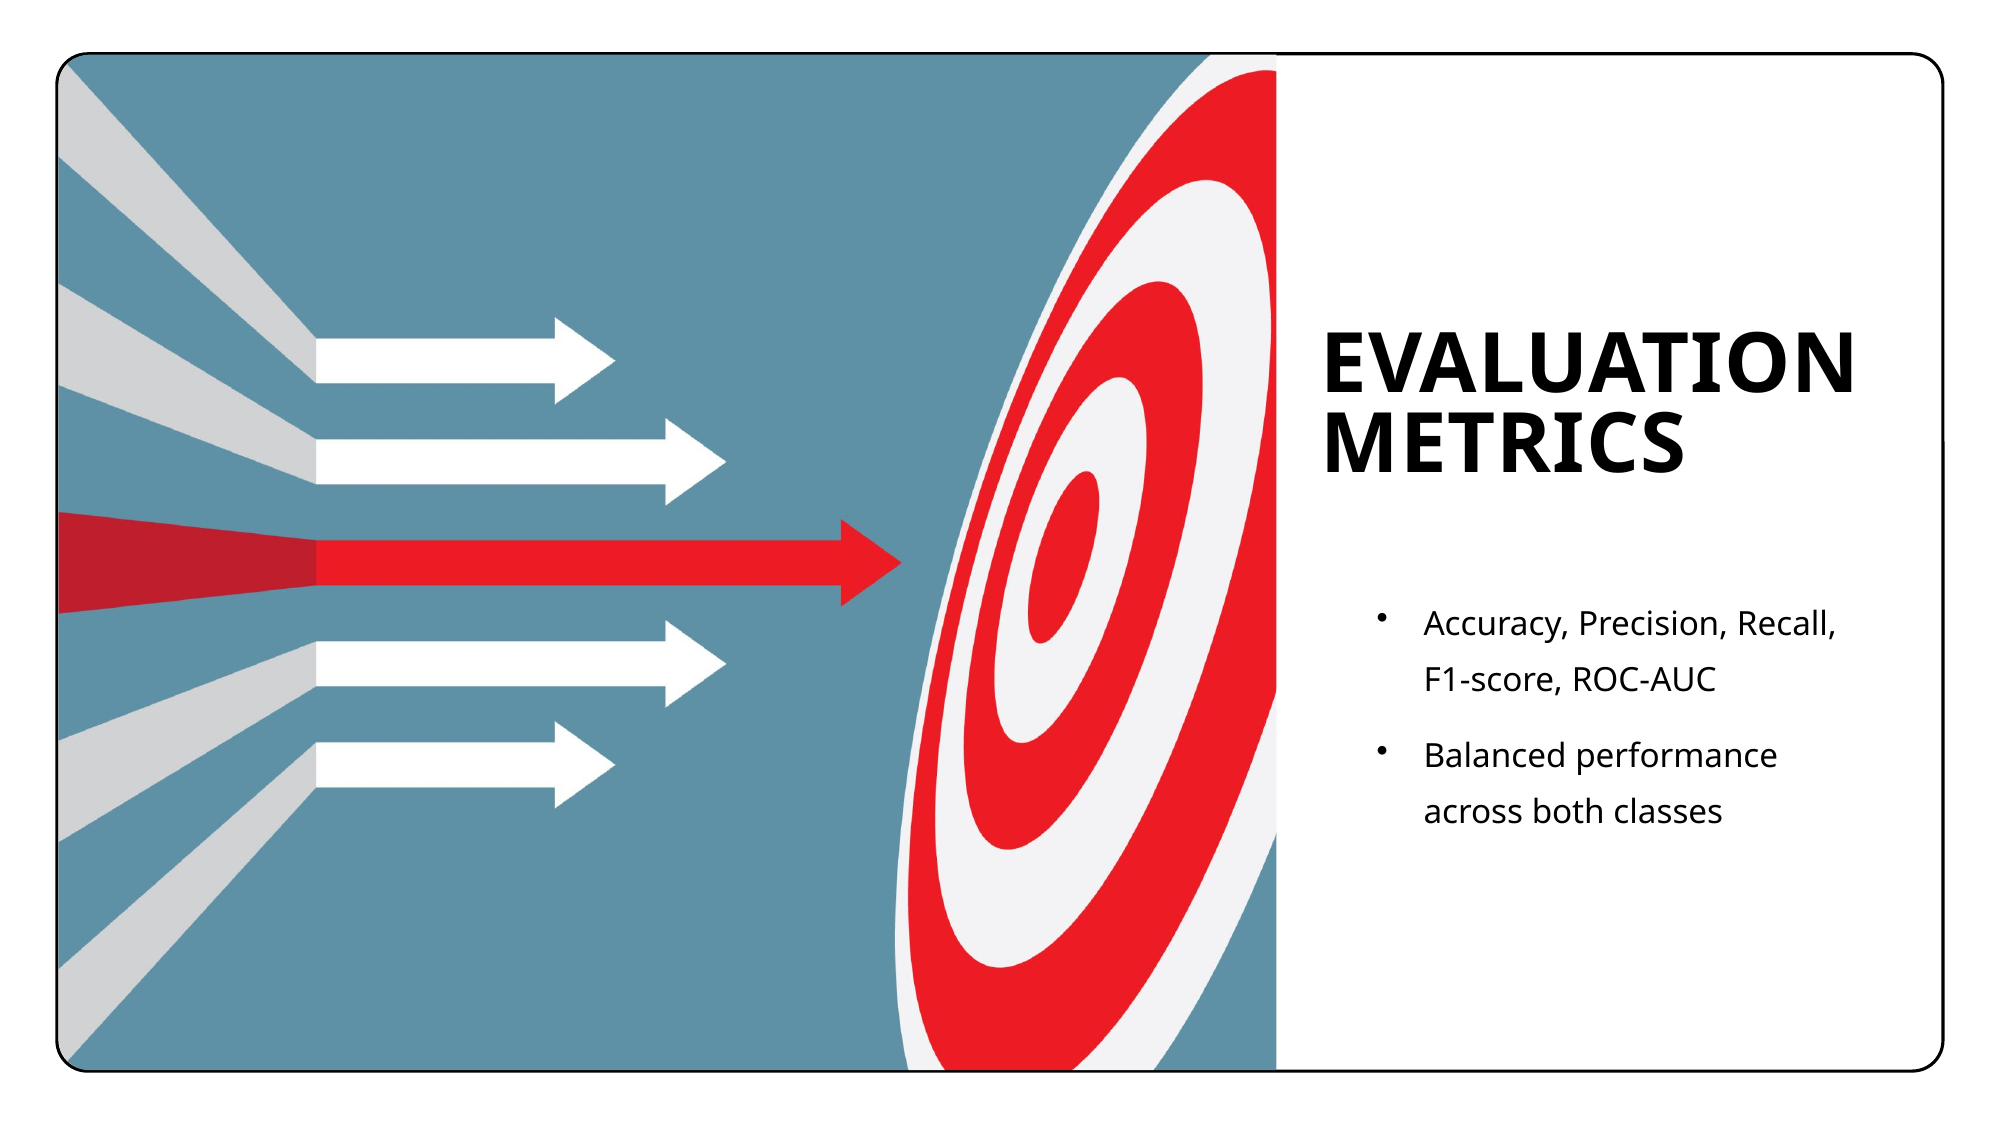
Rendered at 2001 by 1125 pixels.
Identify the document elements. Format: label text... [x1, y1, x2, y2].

picture [58, 54, 1277, 1071]
list Accuracy, Precision, Recall, F1-score, ROC-AUC Balanced performance across both classes [1361, 517, 1858, 977]
title Evaluation Metrics [1305, 236, 1926, 496]
